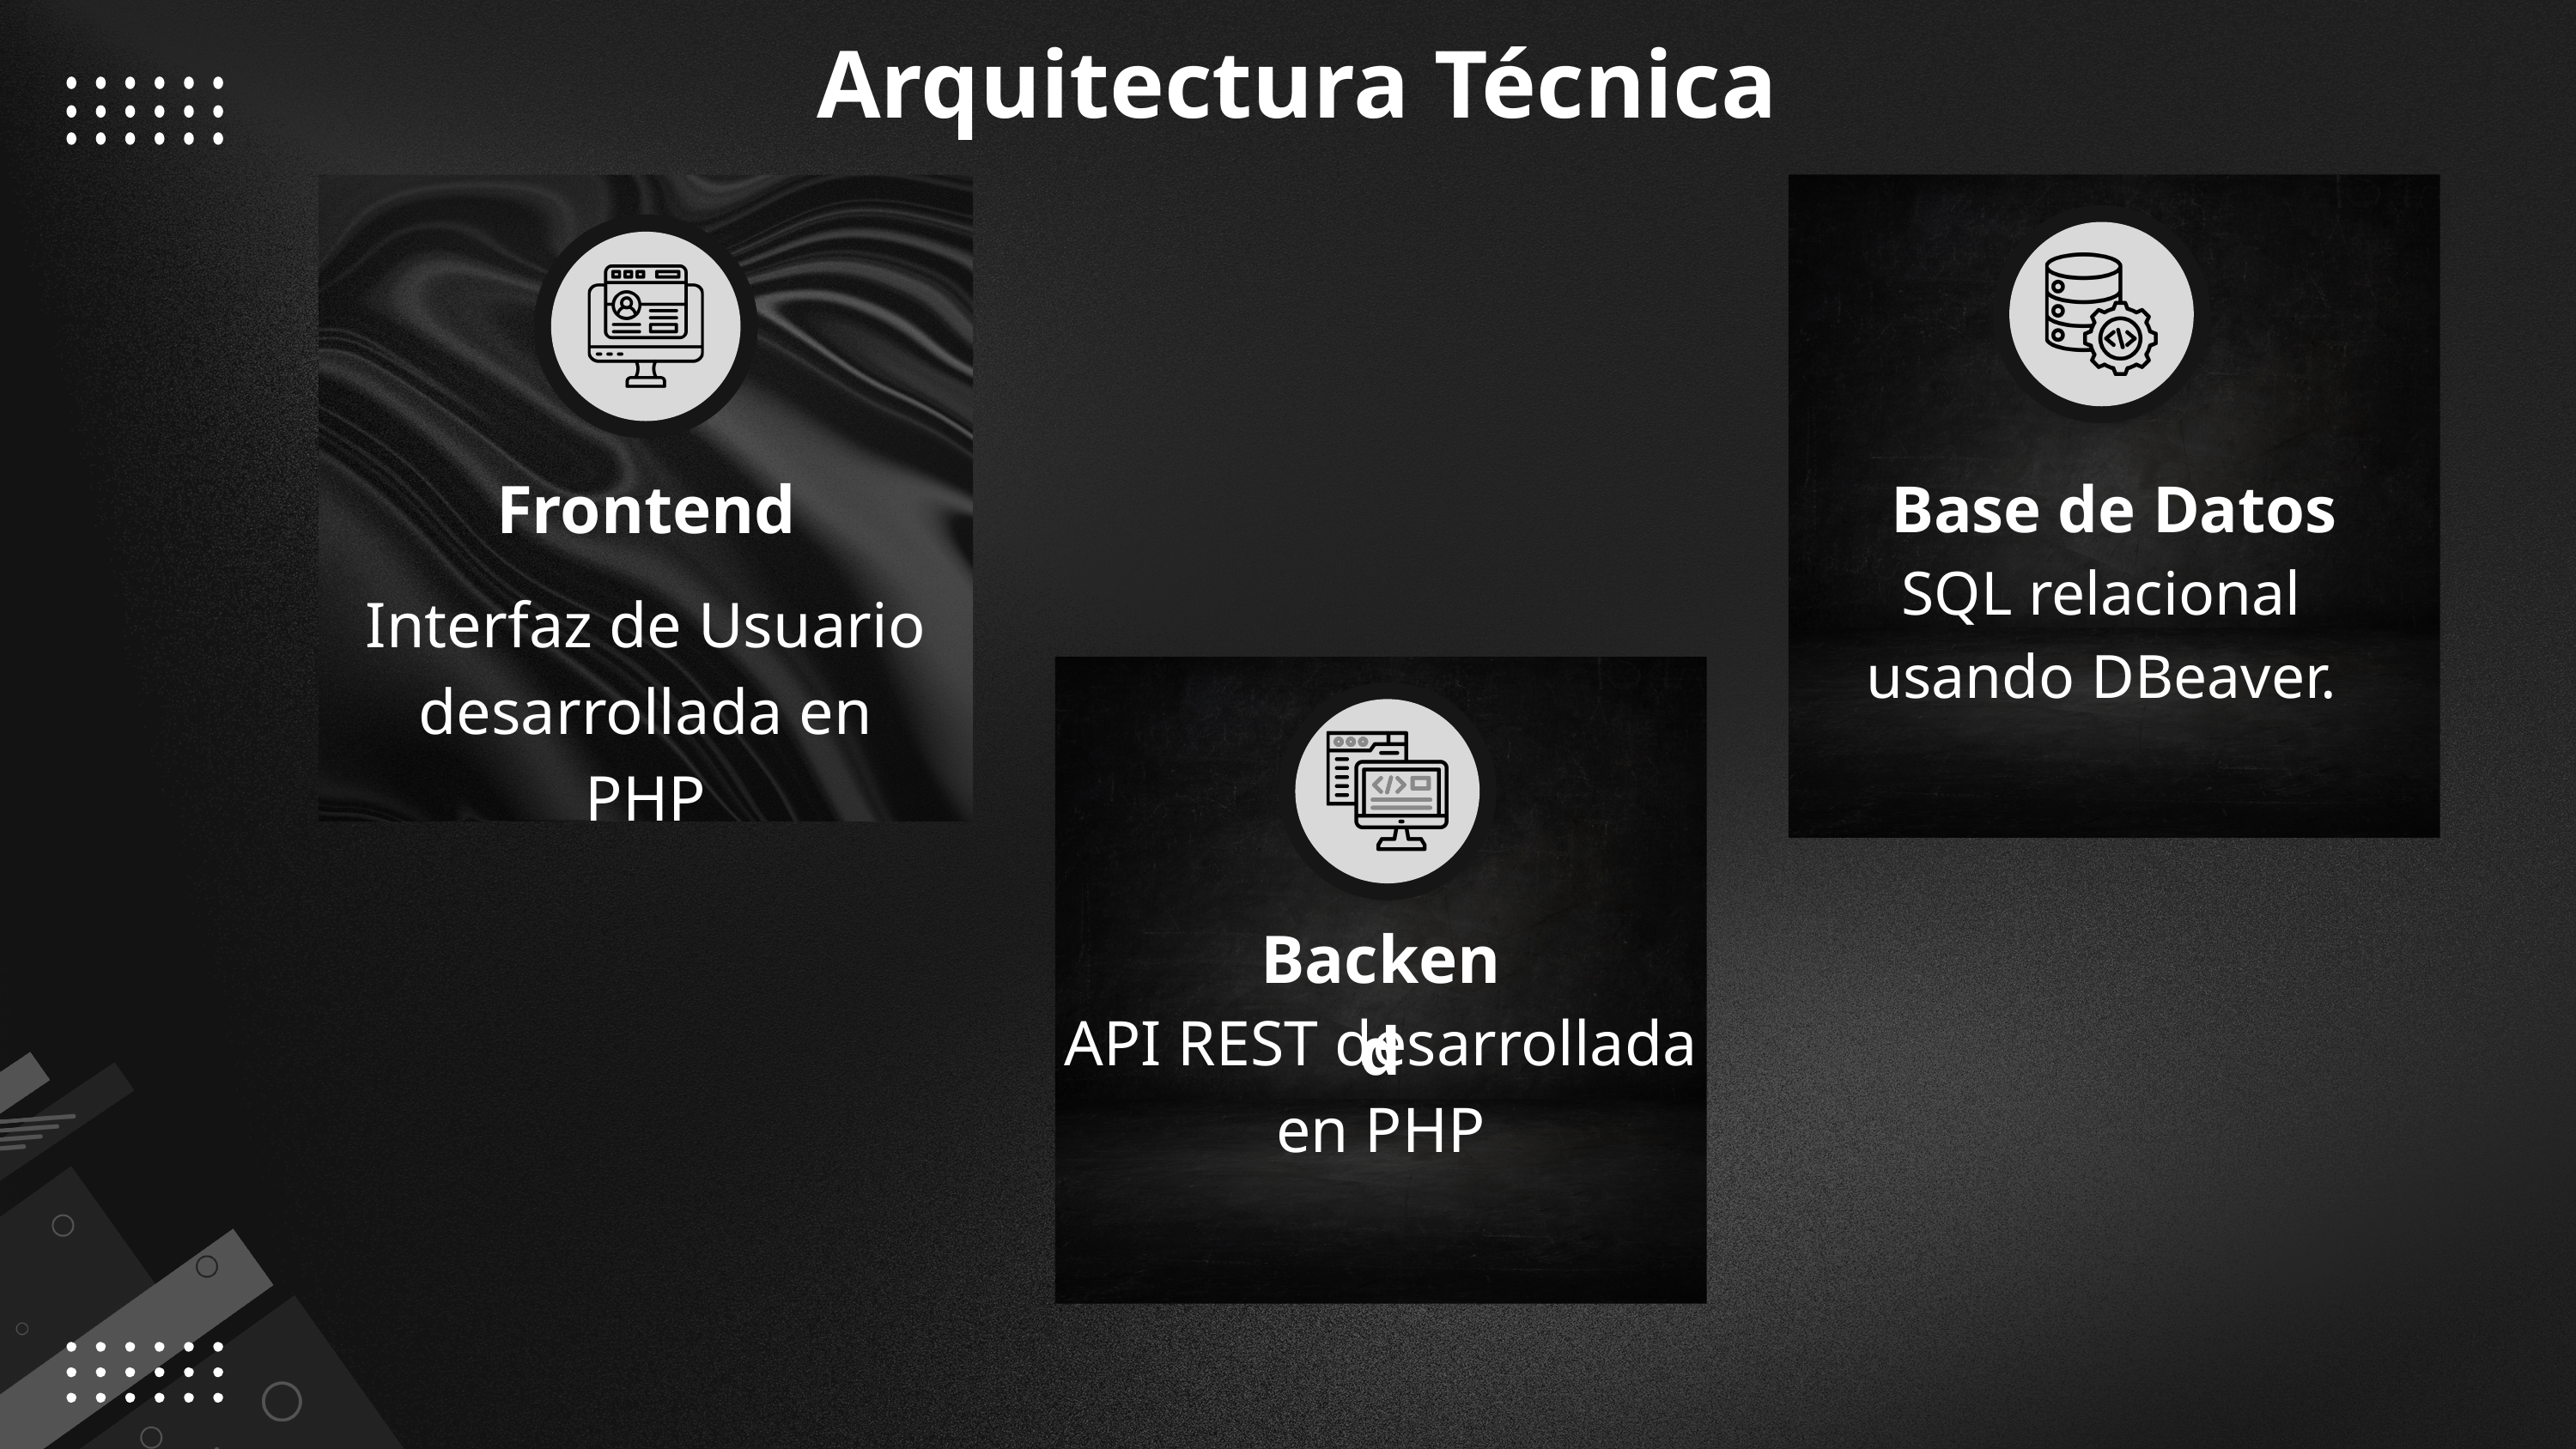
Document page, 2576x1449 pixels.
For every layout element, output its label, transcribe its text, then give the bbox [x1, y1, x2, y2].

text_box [66, 1341, 224, 1404]
text_box [0, 0, 2576, 1449]
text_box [533, 214, 758, 439]
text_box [1278, 682, 1498, 900]
text_box Arquitectura Técnica [768, 35, 1827, 136]
text_box Interfaz de Usuario desarrollada en PHP [351, 829, 941, 834]
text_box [1788, 174, 2440, 839]
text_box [66, 76, 224, 145]
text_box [318, 174, 974, 822]
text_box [1054, 656, 1707, 1304]
text_box [0, 1052, 404, 1449]
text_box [1992, 204, 2211, 424]
